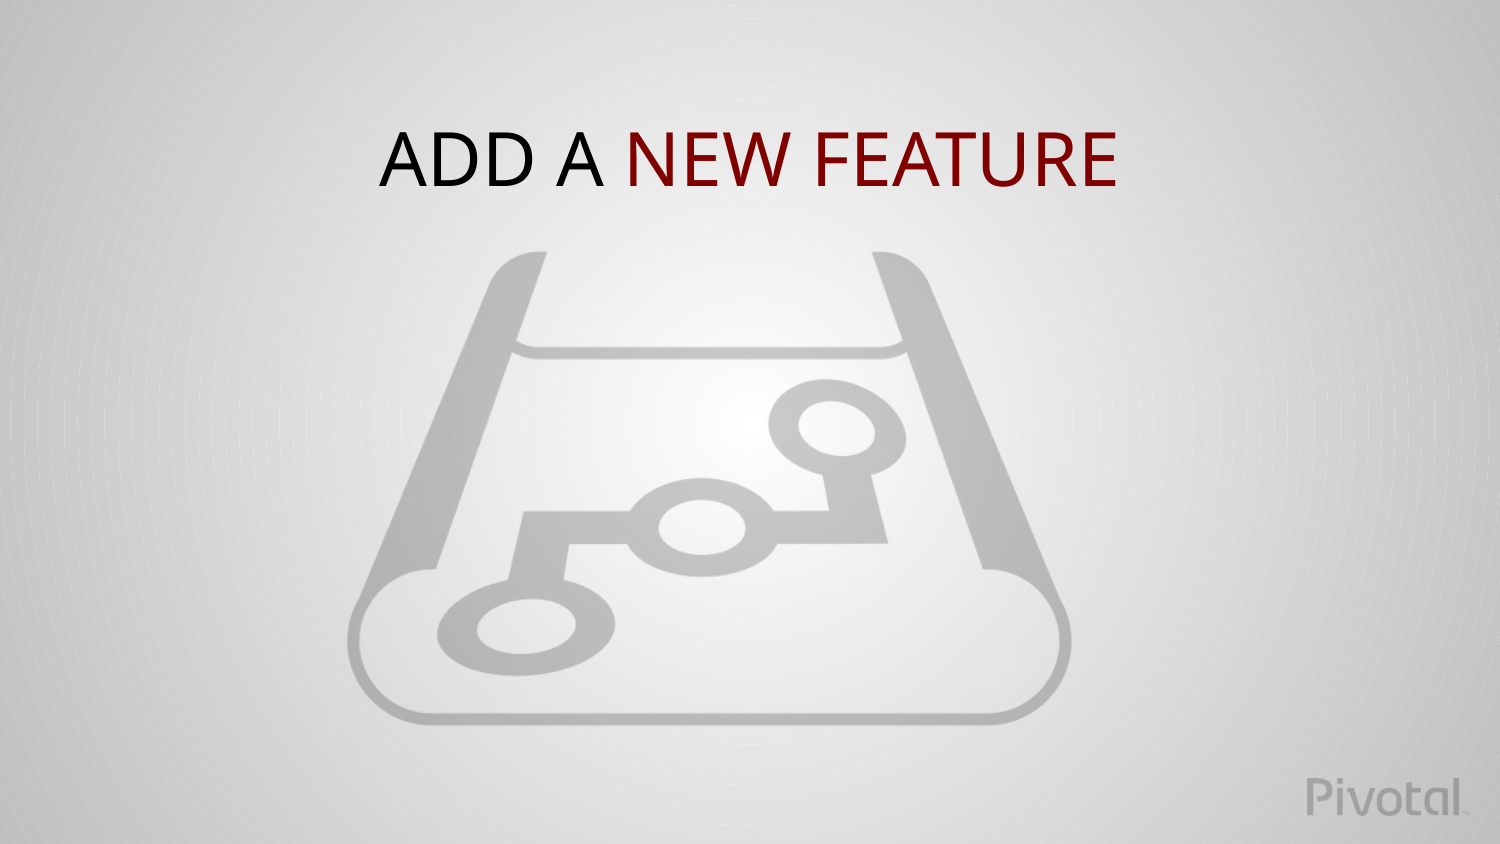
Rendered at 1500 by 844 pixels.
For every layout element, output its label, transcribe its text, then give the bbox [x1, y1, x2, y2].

text_box ADD A NEW FEATURE [364, 104, 1136, 209]
picture [287, 126, 1132, 805]
